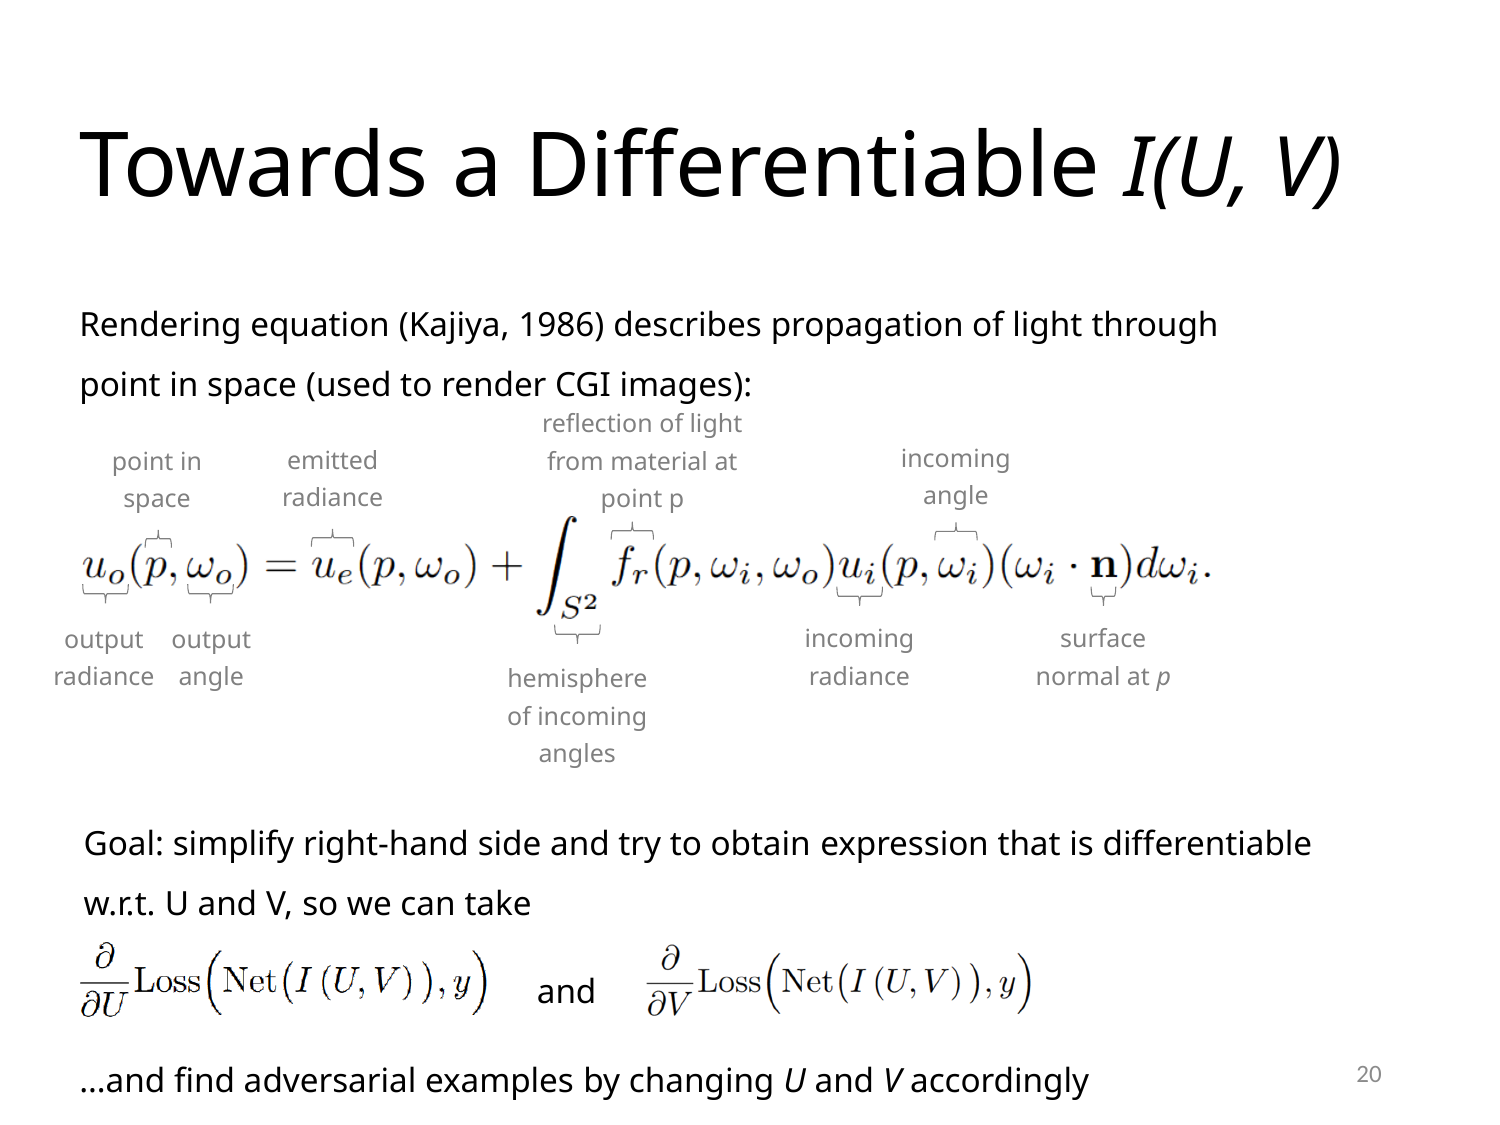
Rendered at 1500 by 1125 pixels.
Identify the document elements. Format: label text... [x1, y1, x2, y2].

text_box incoming radiance [776, 619, 943, 698]
text_box output radiance [20, 608, 187, 699]
text_box output angle [128, 619, 295, 698]
text_box Rendering equation (Kajiya, 1986) describes propagation of light through point in space (used to render CGI images): [64, 275, 1293, 411]
title Towards a Differentiable I(U, V) [64, 58, 1485, 276]
text_box incoming angle [872, 427, 1039, 516]
text_box surface normal at p [1020, 619, 1187, 698]
text_box Goal: simplify right-hand side and try to obtain expression that is differentiable w.r.t. U and V, so we can take [68, 794, 1392, 930]
text_box and [503, 942, 632, 1018]
text_box hemisphere of incoming angles [491, 648, 664, 775]
text_box reflection of light from material at point p [517, 392, 768, 516]
picture [68, 931, 503, 1029]
picture [82, 516, 1211, 619]
slide_number 20 [1293, 1042, 1397, 1103]
text_box emitted radiance [249, 429, 416, 516]
text_box [554, 624, 601, 644]
text_box point in space [73, 430, 241, 521]
text_box …and find adversarial examples by changing U and V accordingly [64, 1031, 1293, 1106]
picture [646, 944, 1031, 1016]
